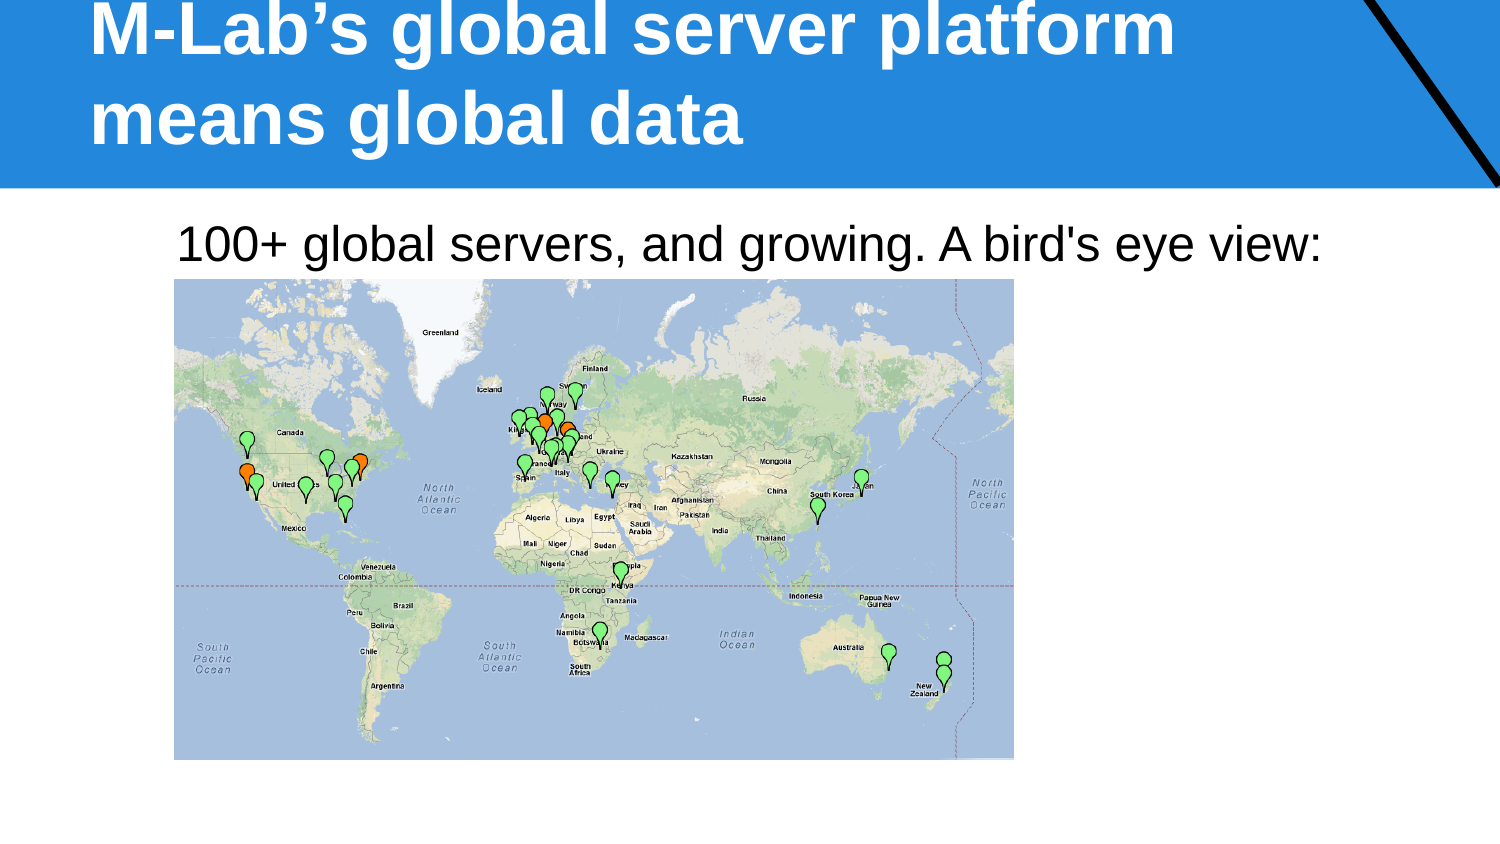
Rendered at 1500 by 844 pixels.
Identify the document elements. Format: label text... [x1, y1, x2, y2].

text_box 100+ global servers, and growing. A bird's eye view: [75, 196, 1425, 808]
text_box M-Lab’s global server platform means global data [75, 33, 1425, 175]
picture [173, 279, 1015, 760]
